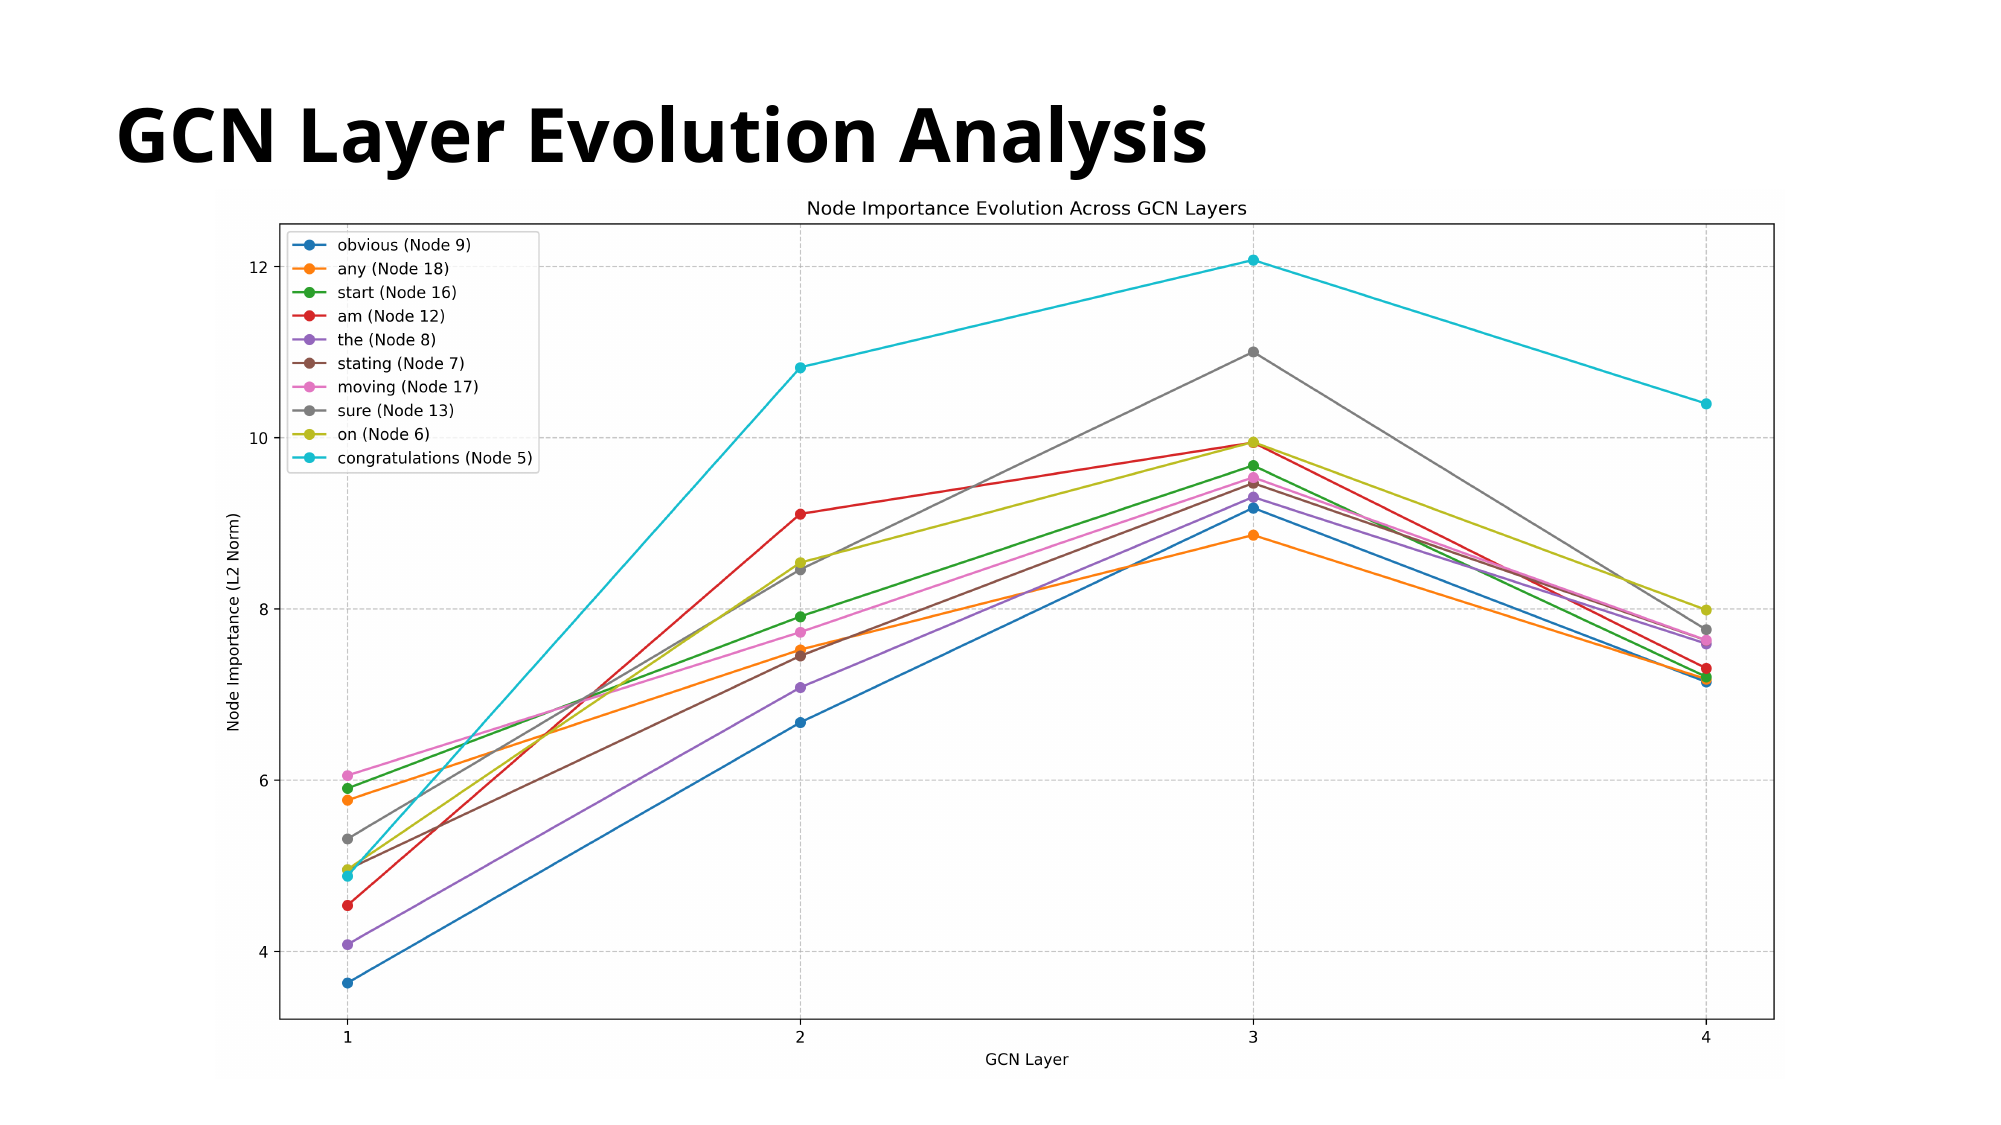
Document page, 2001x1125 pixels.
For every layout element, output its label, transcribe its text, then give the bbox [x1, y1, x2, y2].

title GCN Layer Evolution Analysis [100, 90, 1849, 276]
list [215, 189, 1785, 1079]
